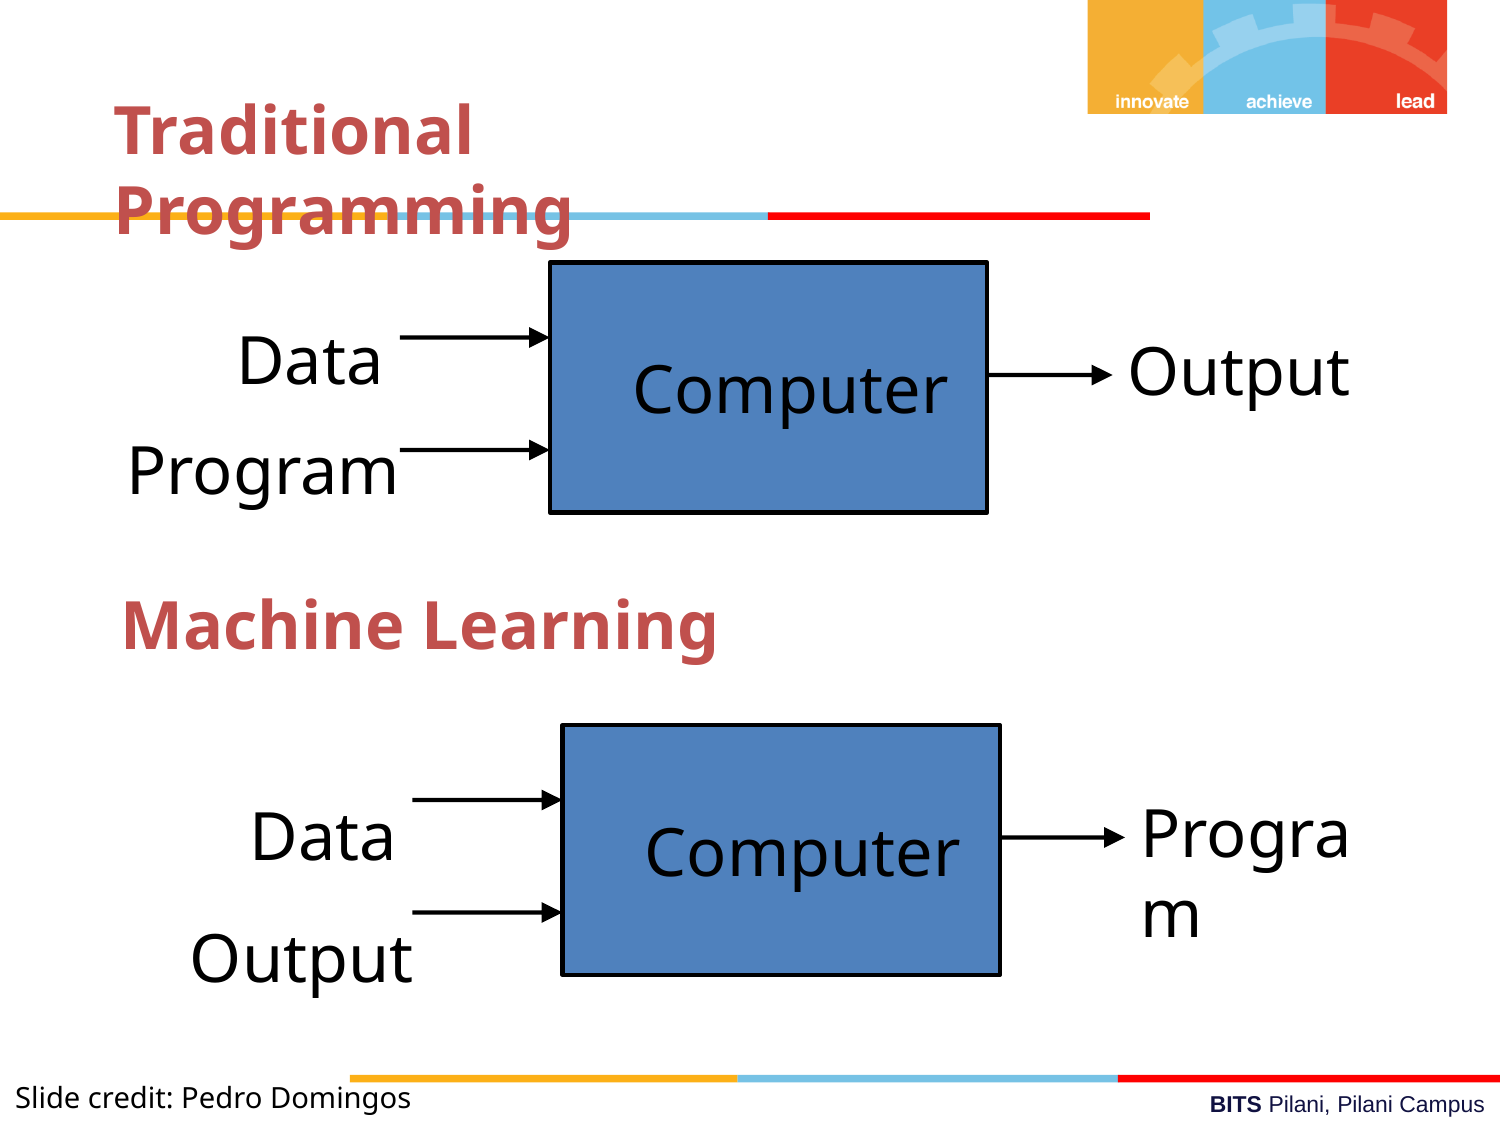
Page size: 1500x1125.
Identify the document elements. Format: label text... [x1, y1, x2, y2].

text_box [462, 789, 563, 811]
text_box Output [1125, 326, 1360, 411]
text_box [987, 364, 1113, 386]
text_box [462, 902, 563, 923]
text_box [412, 439, 550, 461]
text_box Machine Learning [118, 580, 773, 665]
text_box Computer [562, 725, 1000, 975]
picture [1087, 0, 1448, 114]
text_box [412, 327, 550, 348]
text_box Computer [549, 262, 988, 513]
text_box Data Program [124, 286, 412, 511]
text_box [999, 827, 1126, 848]
text_box Data Output [187, 748, 462, 998]
text_box Program [1137, 788, 1412, 873]
text_box Slide credit: Pedro Domingos [12, 1077, 413, 1117]
title Traditional Programming [111, 85, 913, 170]
